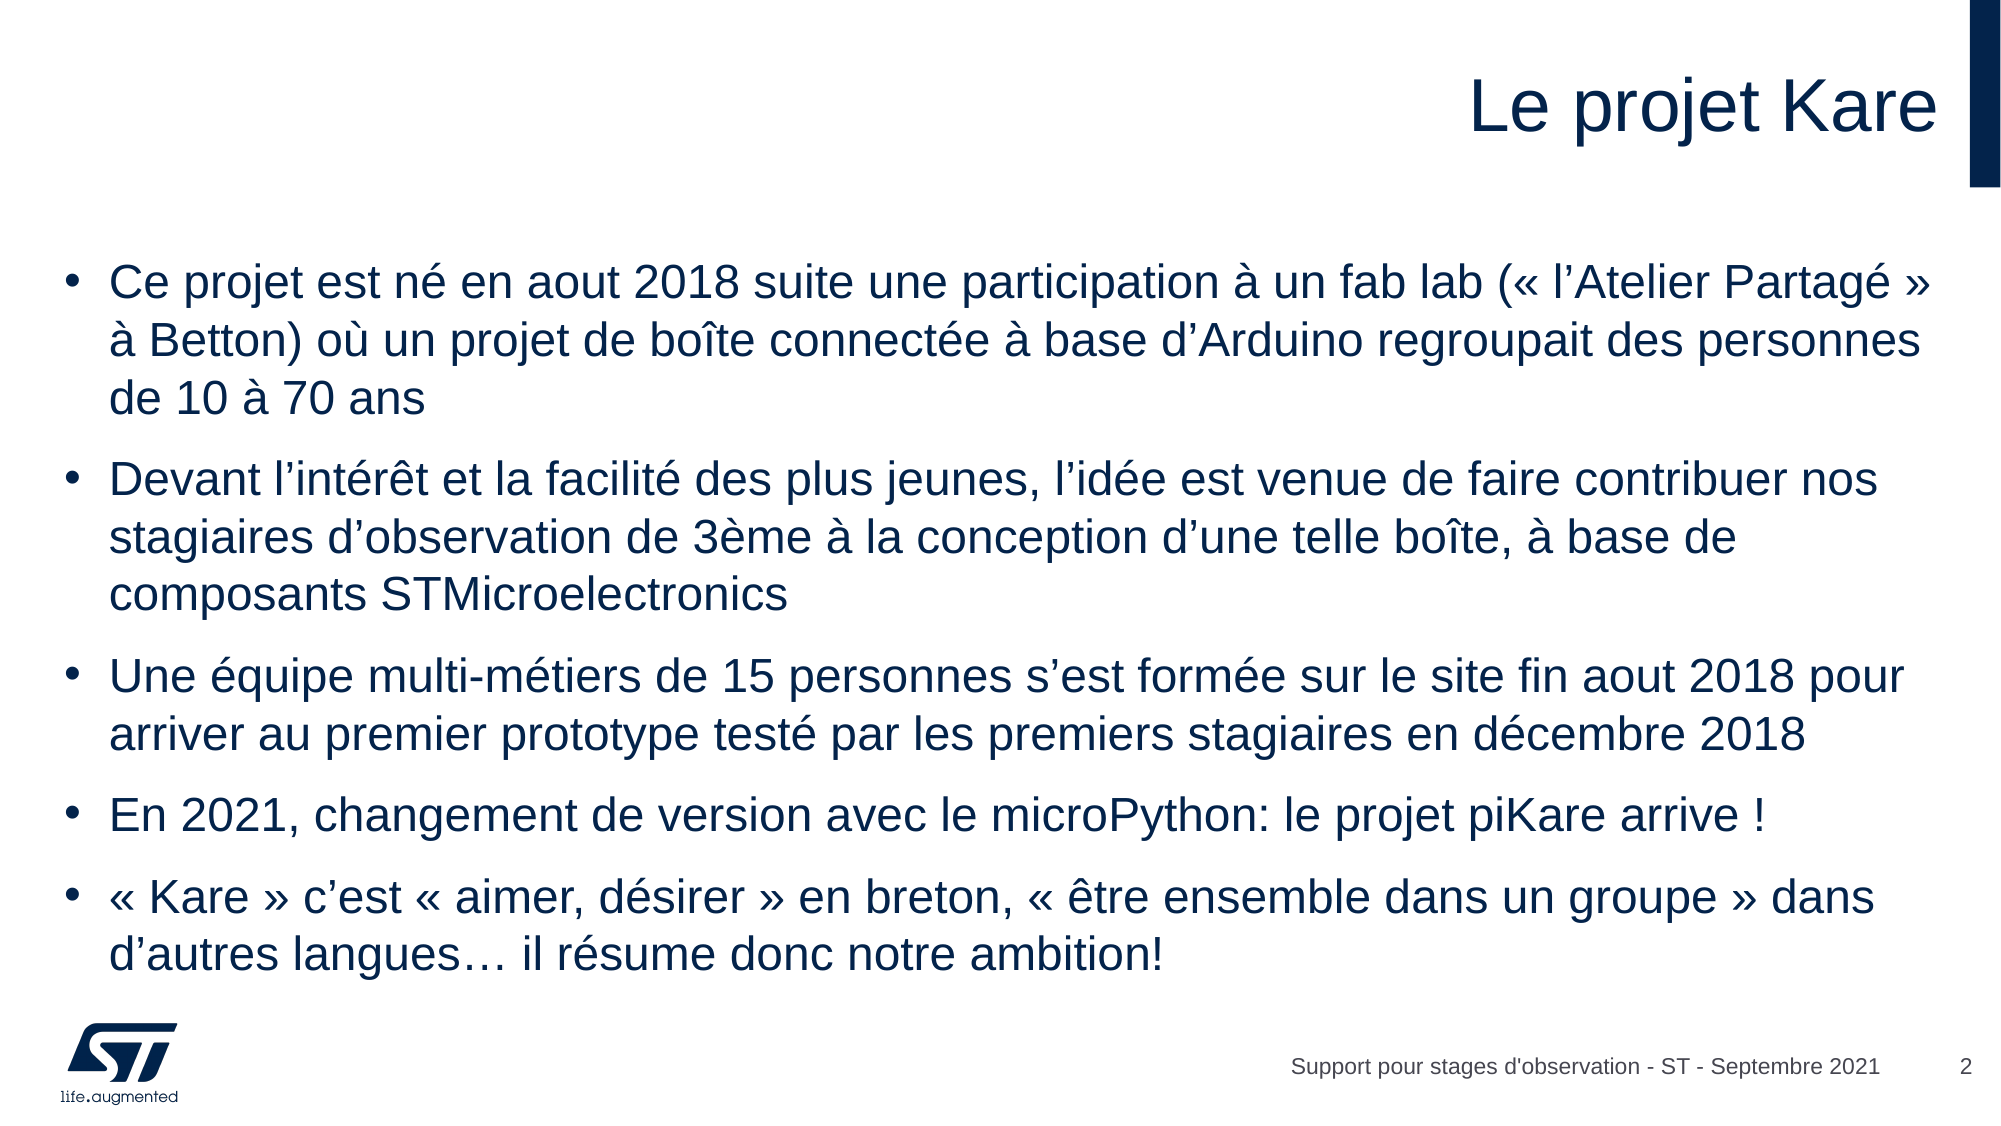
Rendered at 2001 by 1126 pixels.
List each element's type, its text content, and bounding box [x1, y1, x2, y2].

slide_number 2 [1905, 1038, 1973, 1087]
title Le projet Kare [49, 0, 1955, 215]
picture [37, 999, 201, 1126]
list Ce projet est né en aout 2018 suite une participation à un fab lab (« l’Atelier Partagé » à Betton) où un projet de boîte connectée à base d’Arduino regroupait des personnes de 10 à 70 ans Devant l’intérêt et la facilité des plus jeunes, l’idée est venue de faire contribuer nos stagiaires d’observation de 3ème à la conception d’une telle boîte, à base de composants STMicroelectronics Une équipe multi-métiers de 15 personnes s’est formée sur le site fin aout 2018 pour arriver au premier prototype testé par les premiers stagiaires en décembre 2018 En 2021, changement de version avec le microPython: le projet piKare arrive ! « Kare » c’est « aimer, désirer » en breton, « être ensemble dans un groupe » dans d’autres langues… il résume donc notre ambition! [49, 243, 1952, 1000]
footer Support pour stages d'observation - ST - Septembre 2021 [996, 1038, 1896, 1087]
